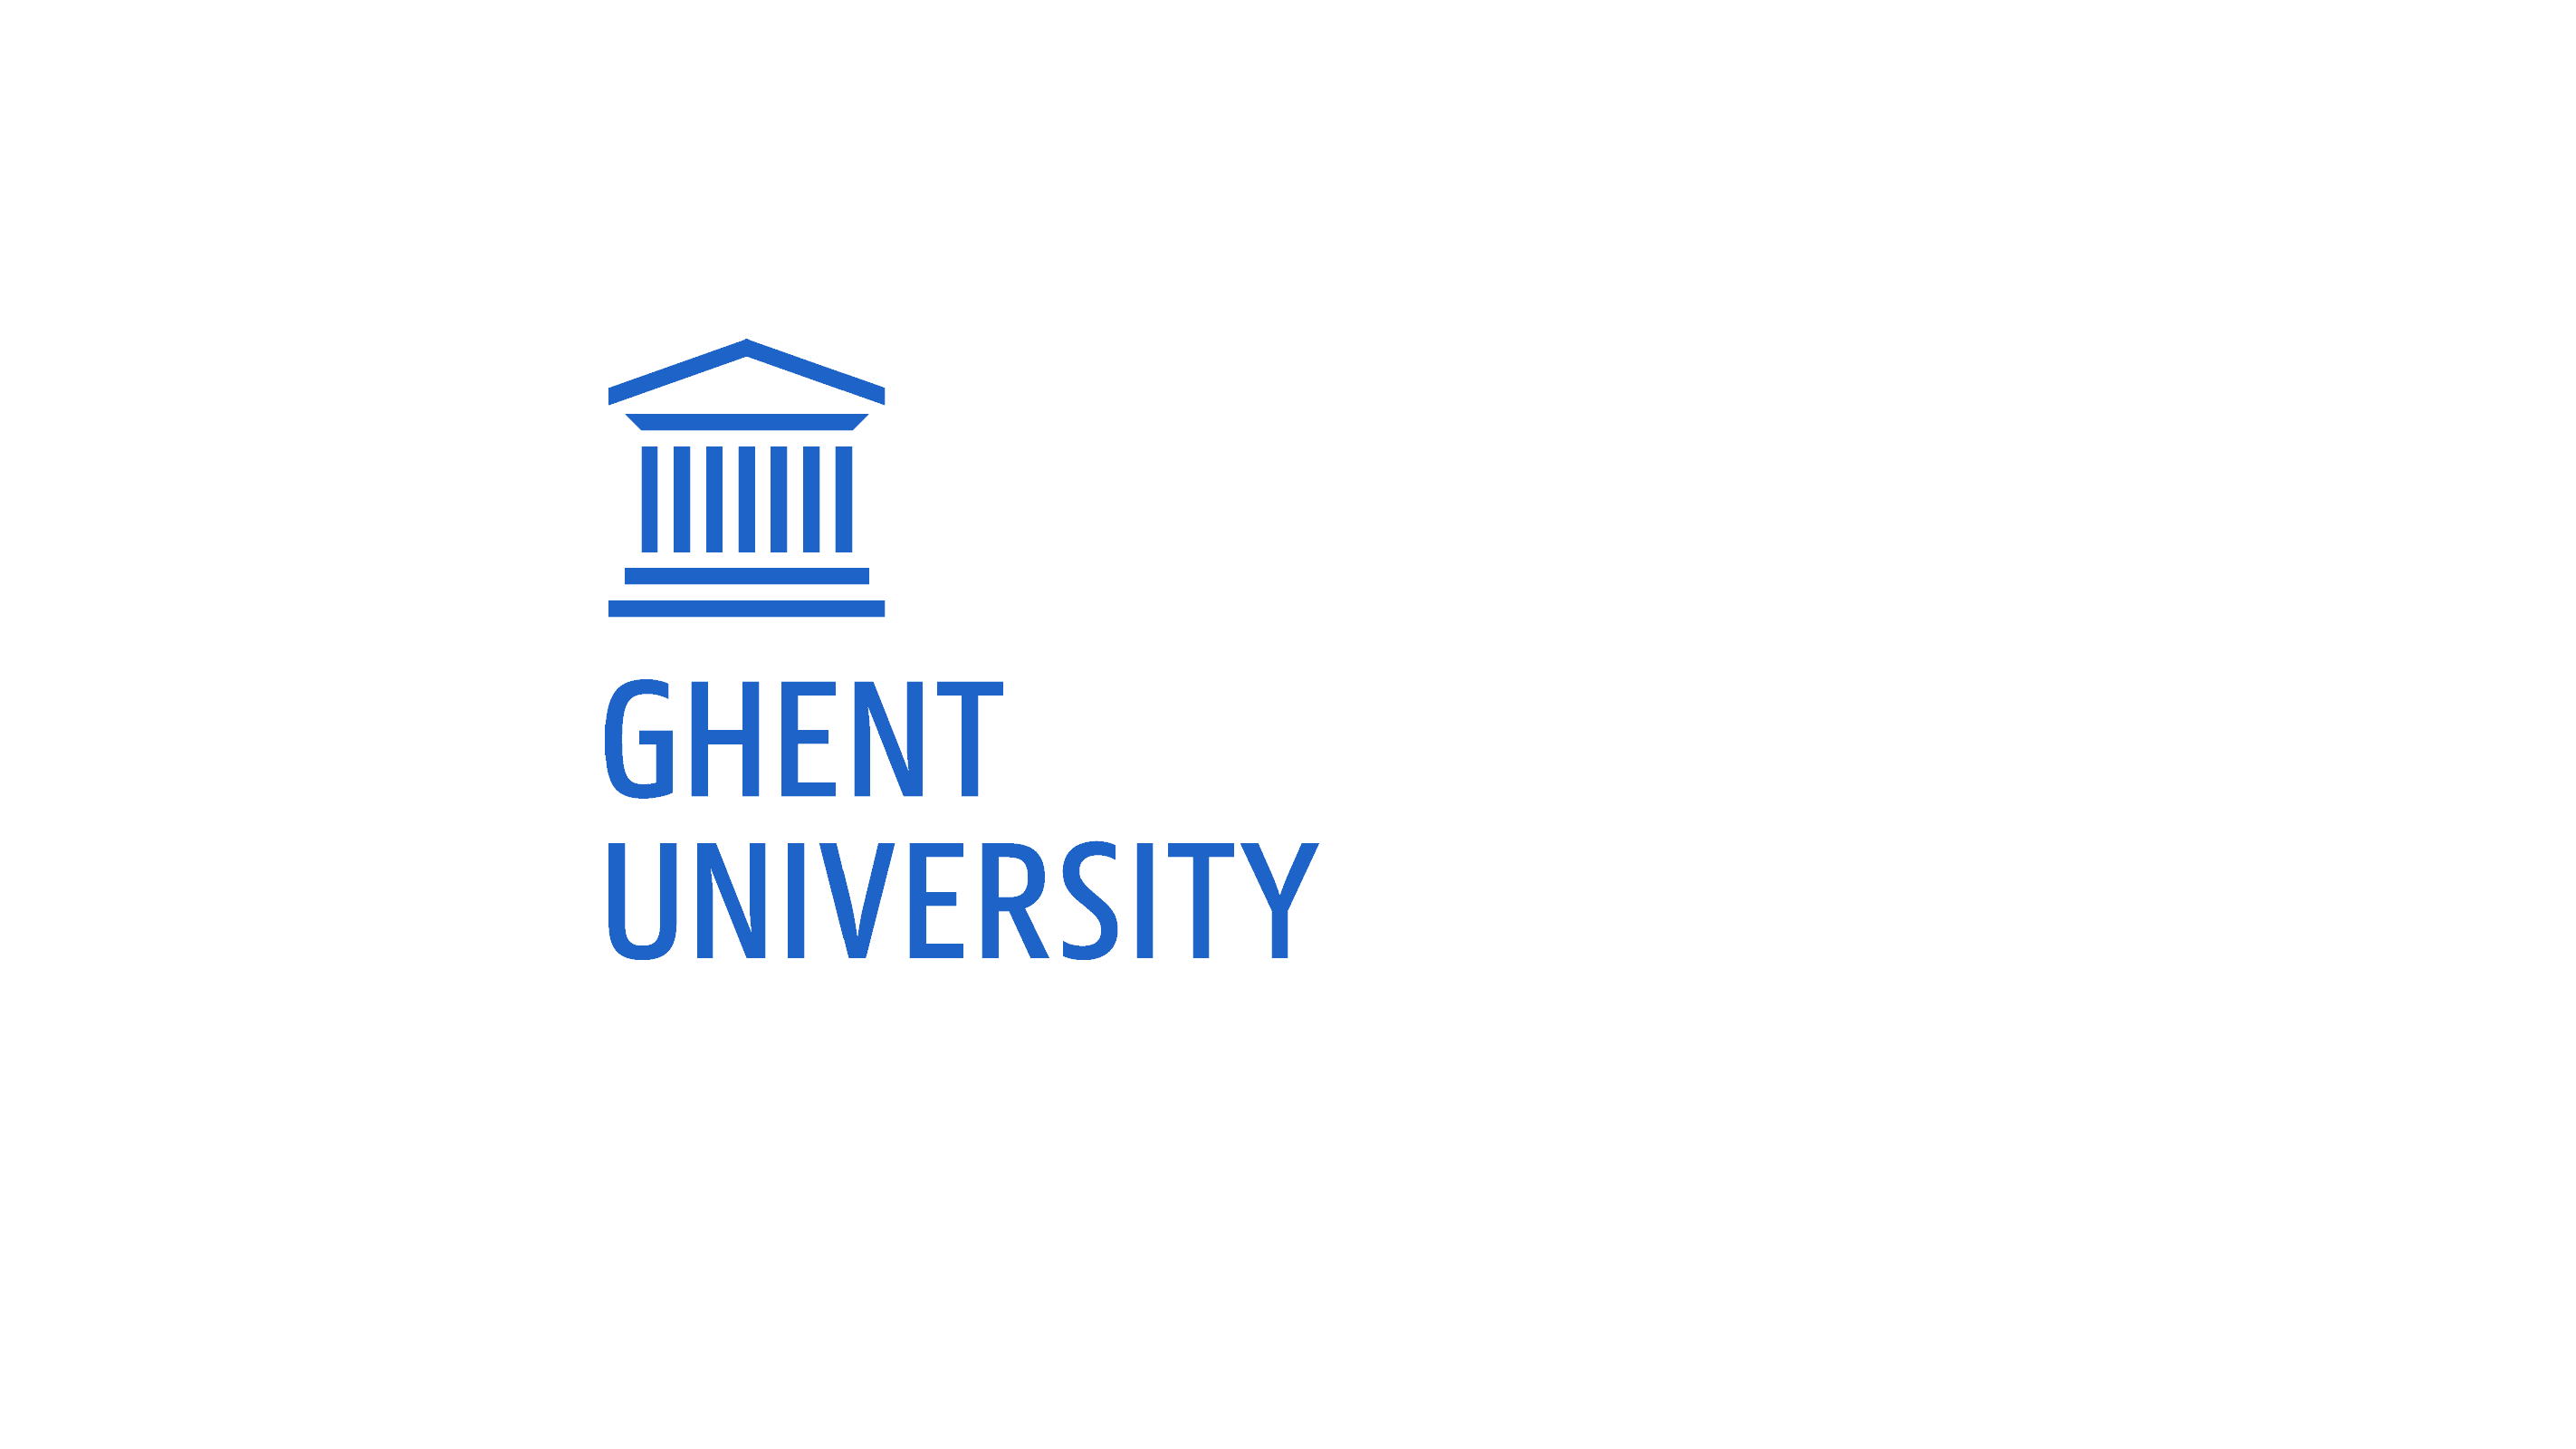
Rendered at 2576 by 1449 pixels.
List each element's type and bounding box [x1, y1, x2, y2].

picture [605, 339, 1319, 960]
